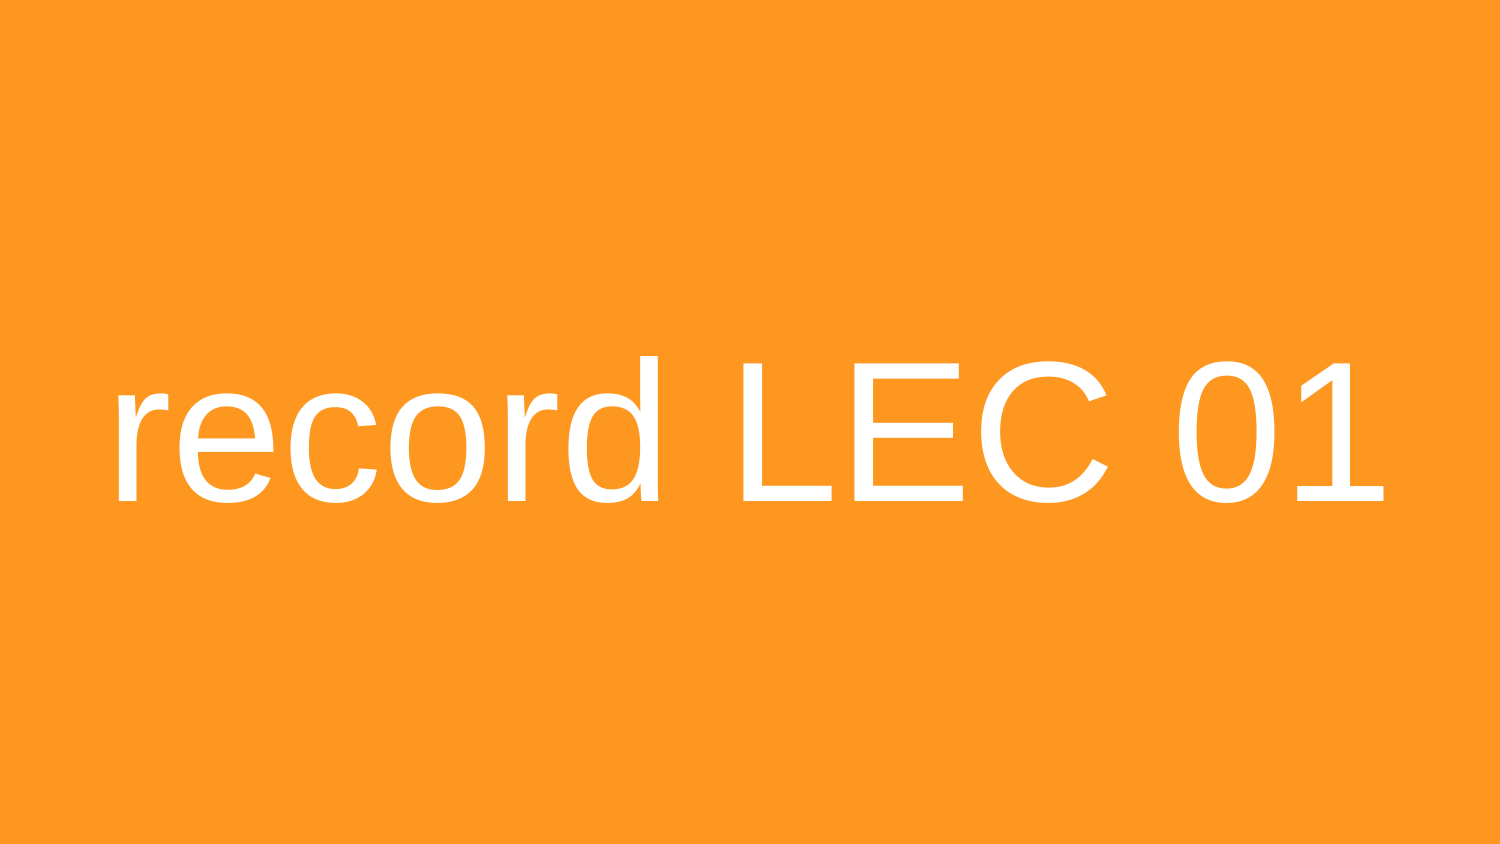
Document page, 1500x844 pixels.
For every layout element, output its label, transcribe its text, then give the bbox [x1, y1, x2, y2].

title record LEC 01 [75, 351, 1425, 493]
